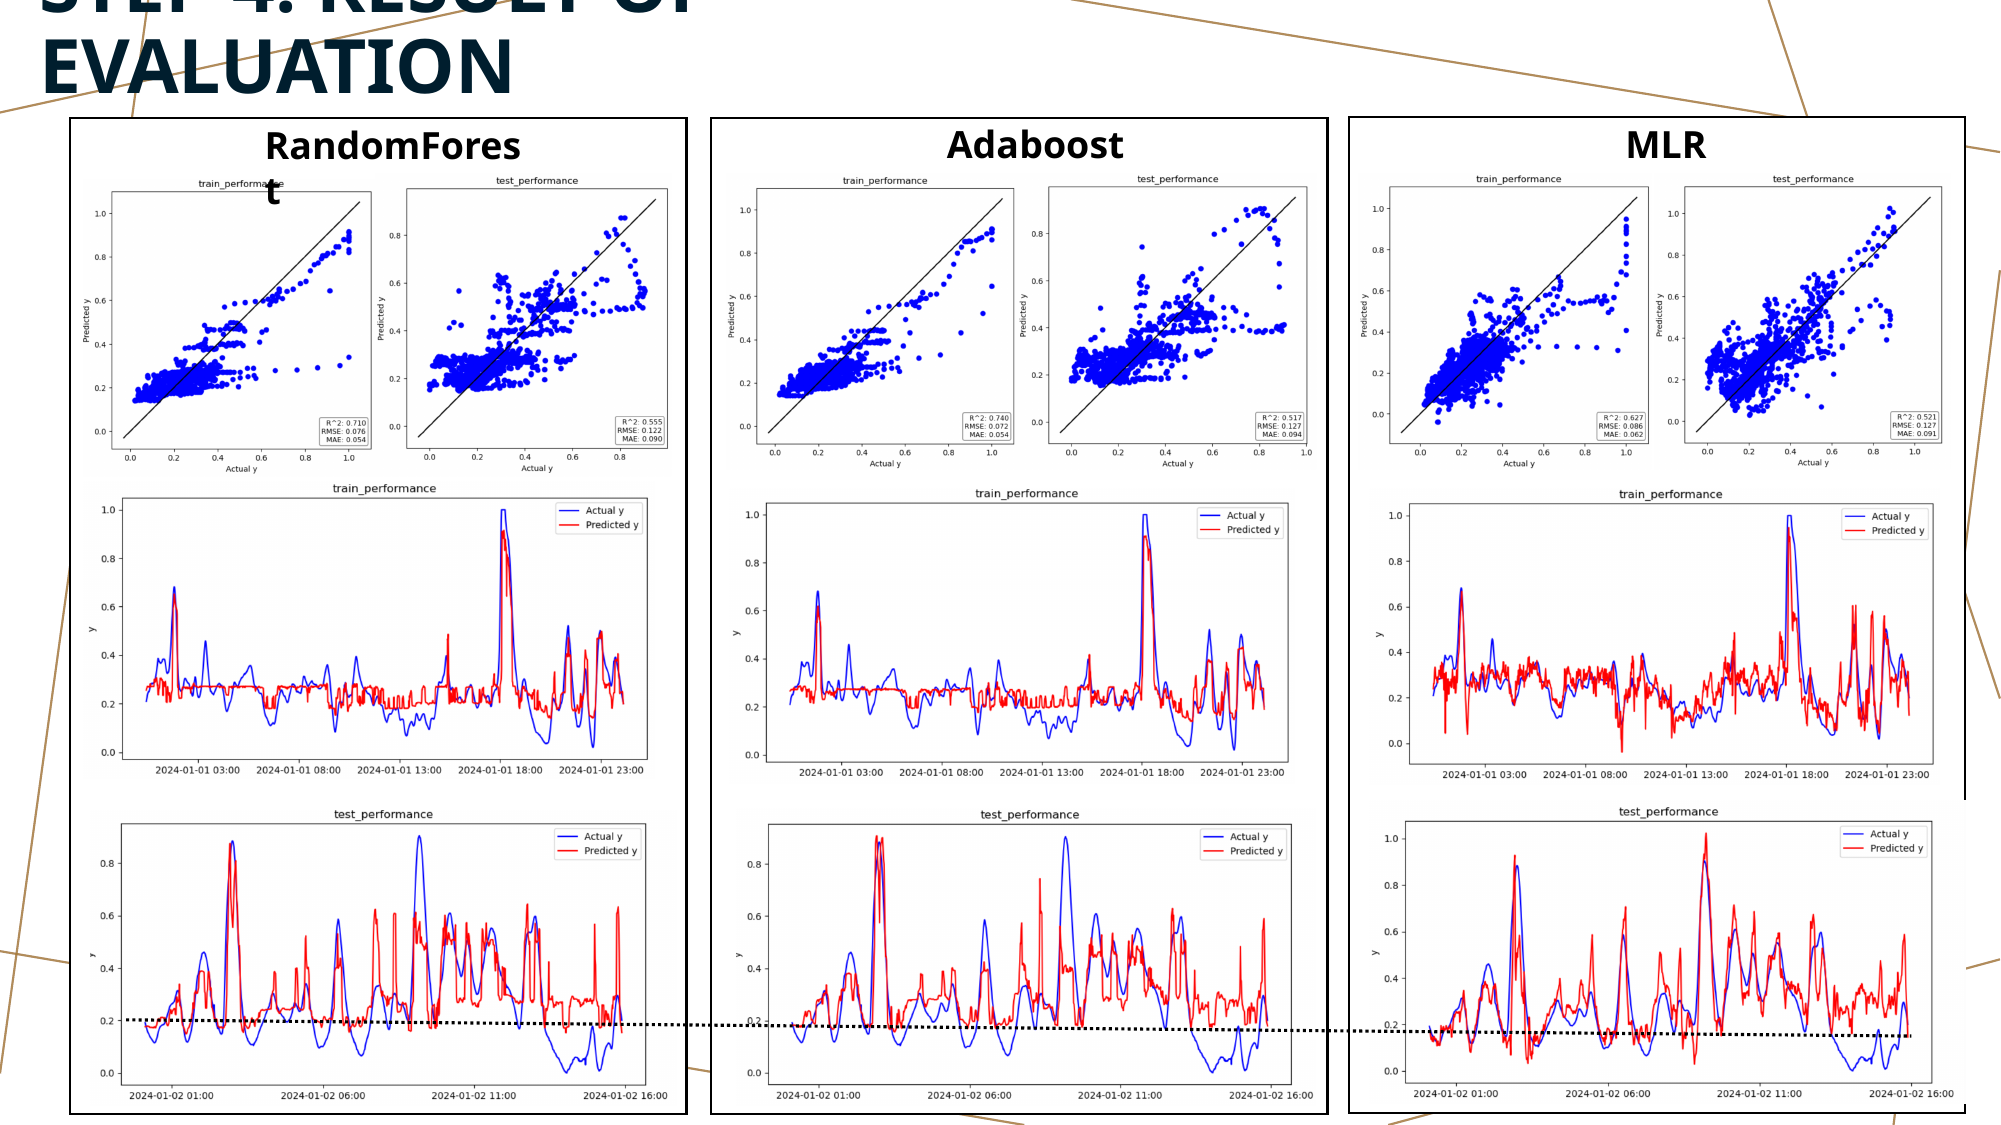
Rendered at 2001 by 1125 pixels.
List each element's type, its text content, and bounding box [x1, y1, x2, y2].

picture [1654, 173, 1951, 470]
picture [83, 173, 672, 477]
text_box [125, 1019, 1912, 1037]
picture [1369, 488, 1940, 785]
text_box Adaboost [932, 113, 1150, 173]
title Step 4: Result of evaluation [24, 10, 1214, 118]
picture [1358, 173, 1652, 470]
picture [726, 173, 1317, 470]
picture [90, 810, 677, 1106]
text_box [1348, 1037, 1966, 1114]
text_box [710, 1037, 1329, 1115]
picture [83, 481, 655, 779]
text_box MLR [1610, 113, 1725, 174]
text_box [710, 117, 1329, 1019]
text_box RandomForest [249, 114, 546, 179]
picture [729, 488, 1295, 784]
text_box [69, 118, 688, 1115]
text_box [1348, 116, 1966, 1019]
picture [736, 808, 1317, 1019]
picture [736, 1037, 1317, 1106]
picture [1369, 800, 1966, 1104]
